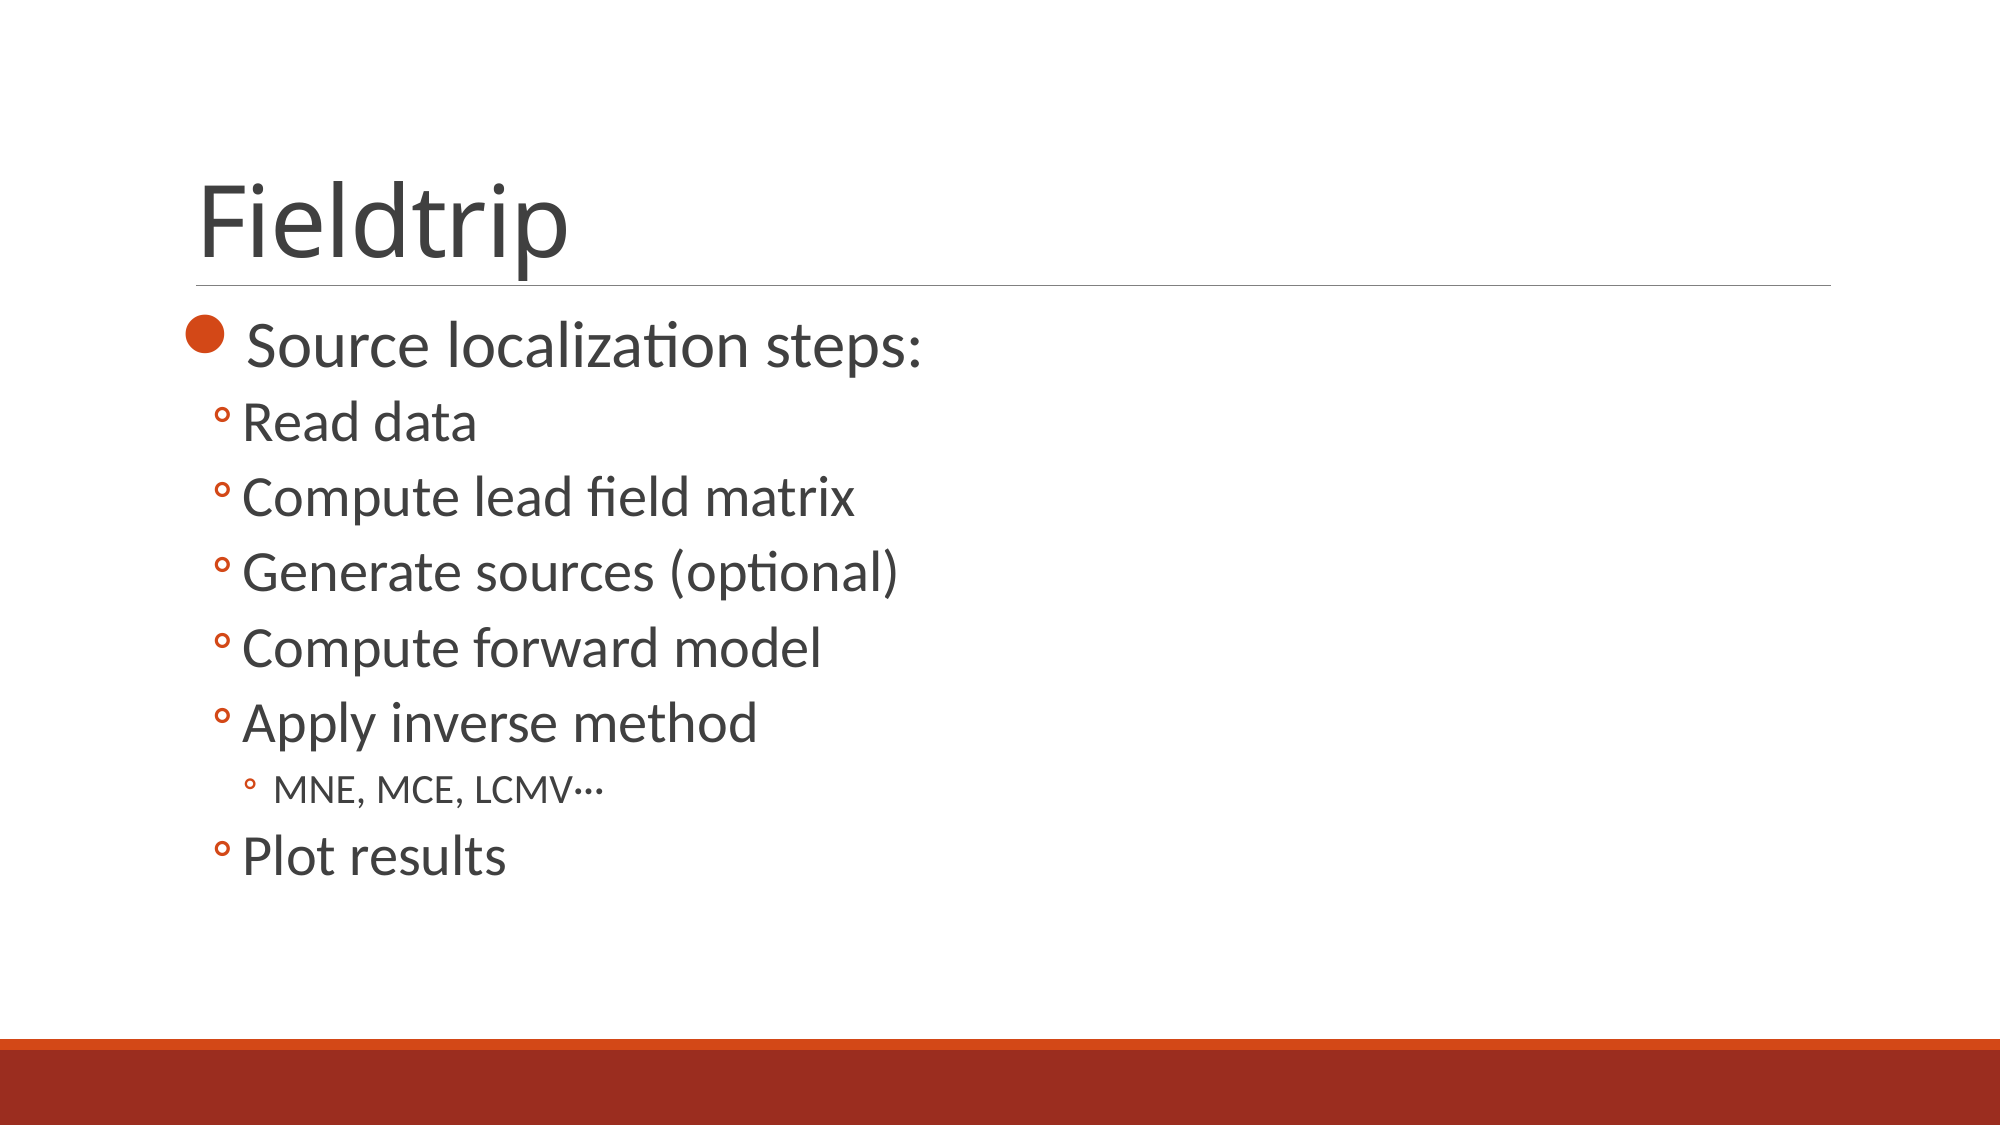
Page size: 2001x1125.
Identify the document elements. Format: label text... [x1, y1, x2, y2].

title Fieldtrip [180, 47, 1830, 285]
list Source localization steps: Read data Compute lead field matrix Generate sources (optional) Compute forward model Apply inverse method MNE, MCE, LCMV··· Plot results [180, 302, 1830, 963]
